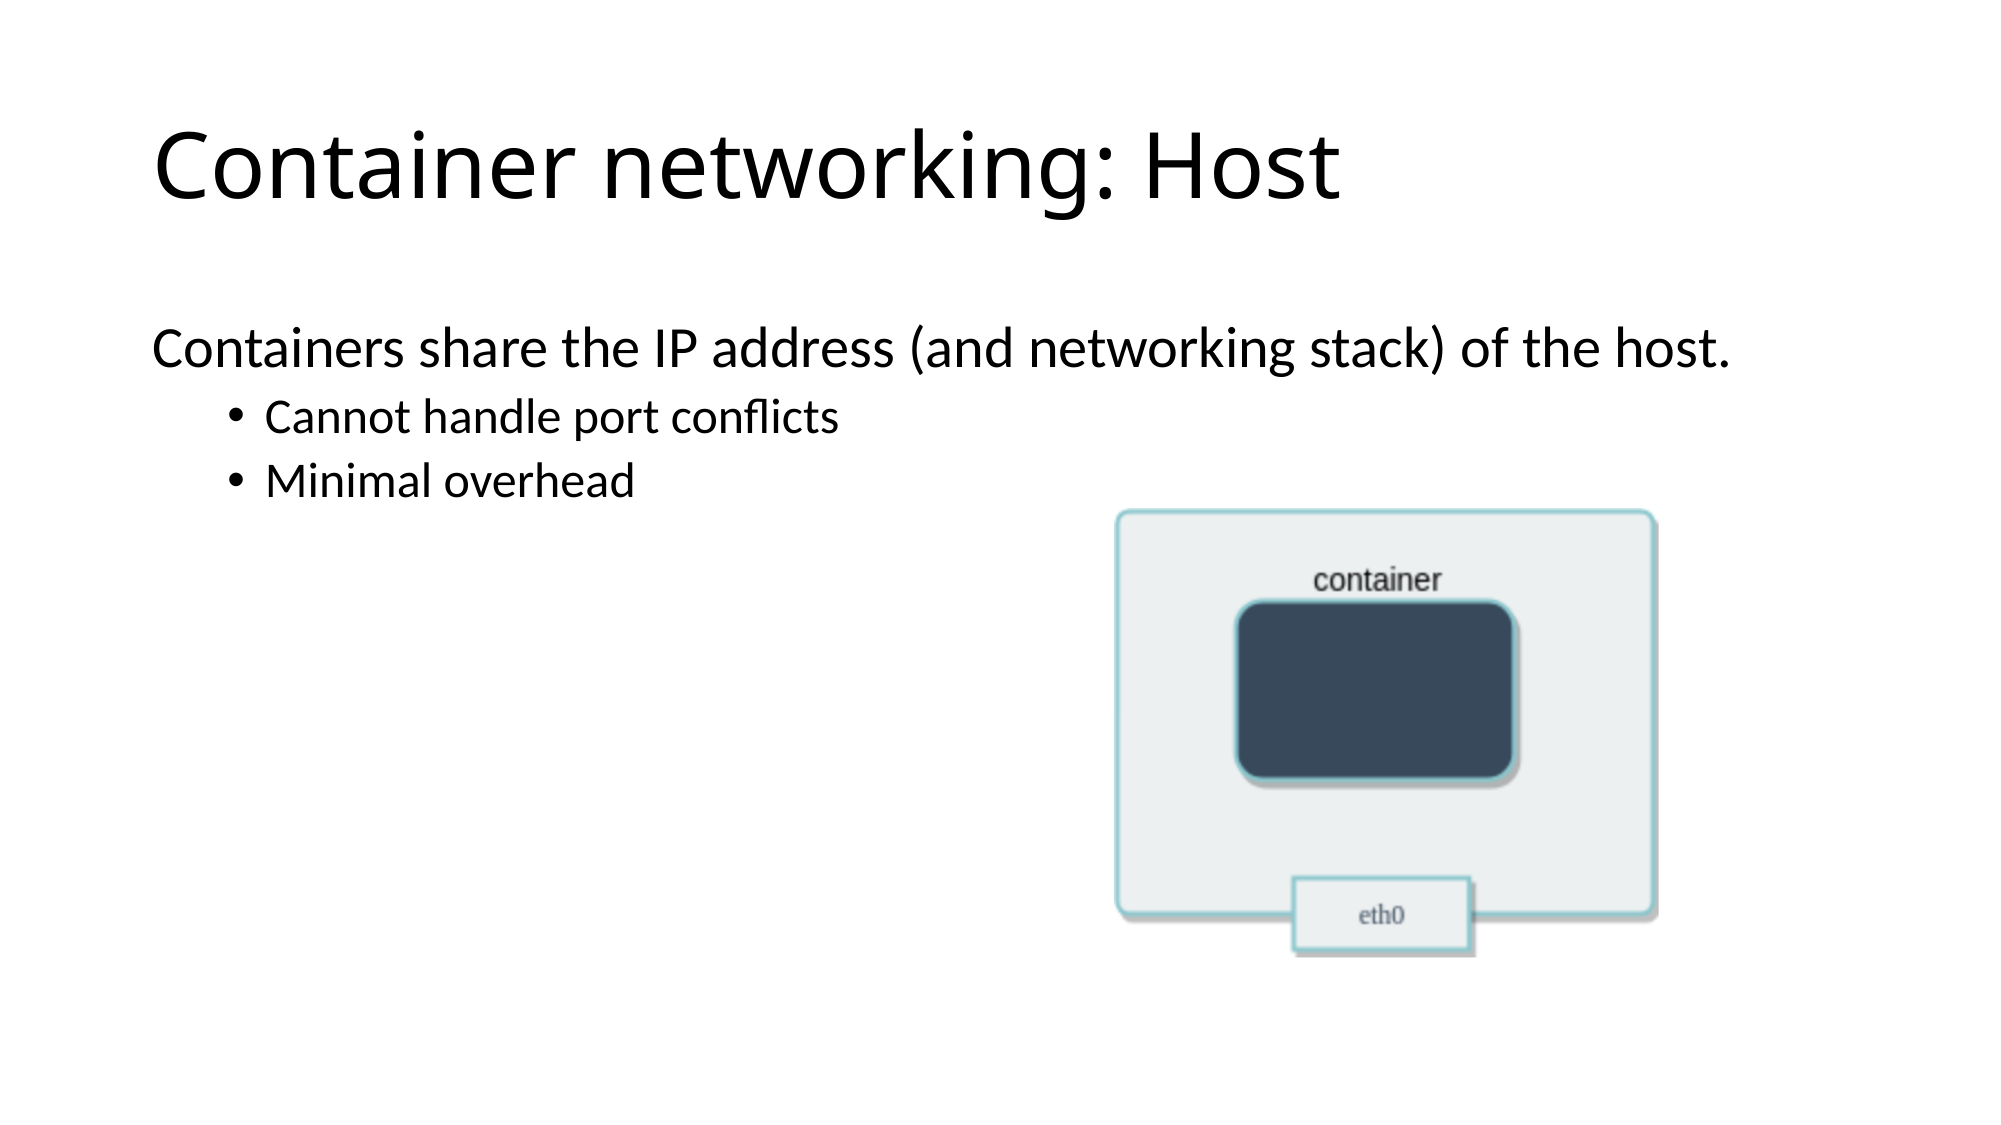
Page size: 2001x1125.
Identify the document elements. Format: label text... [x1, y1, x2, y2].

picture [1047, 459, 1719, 1029]
title Container networking: Host [137, 59, 1863, 278]
list Containers share the IP address (and networking stack) of the host. Cannot handle port conflicts Minimal overhead [137, 309, 1863, 1024]
